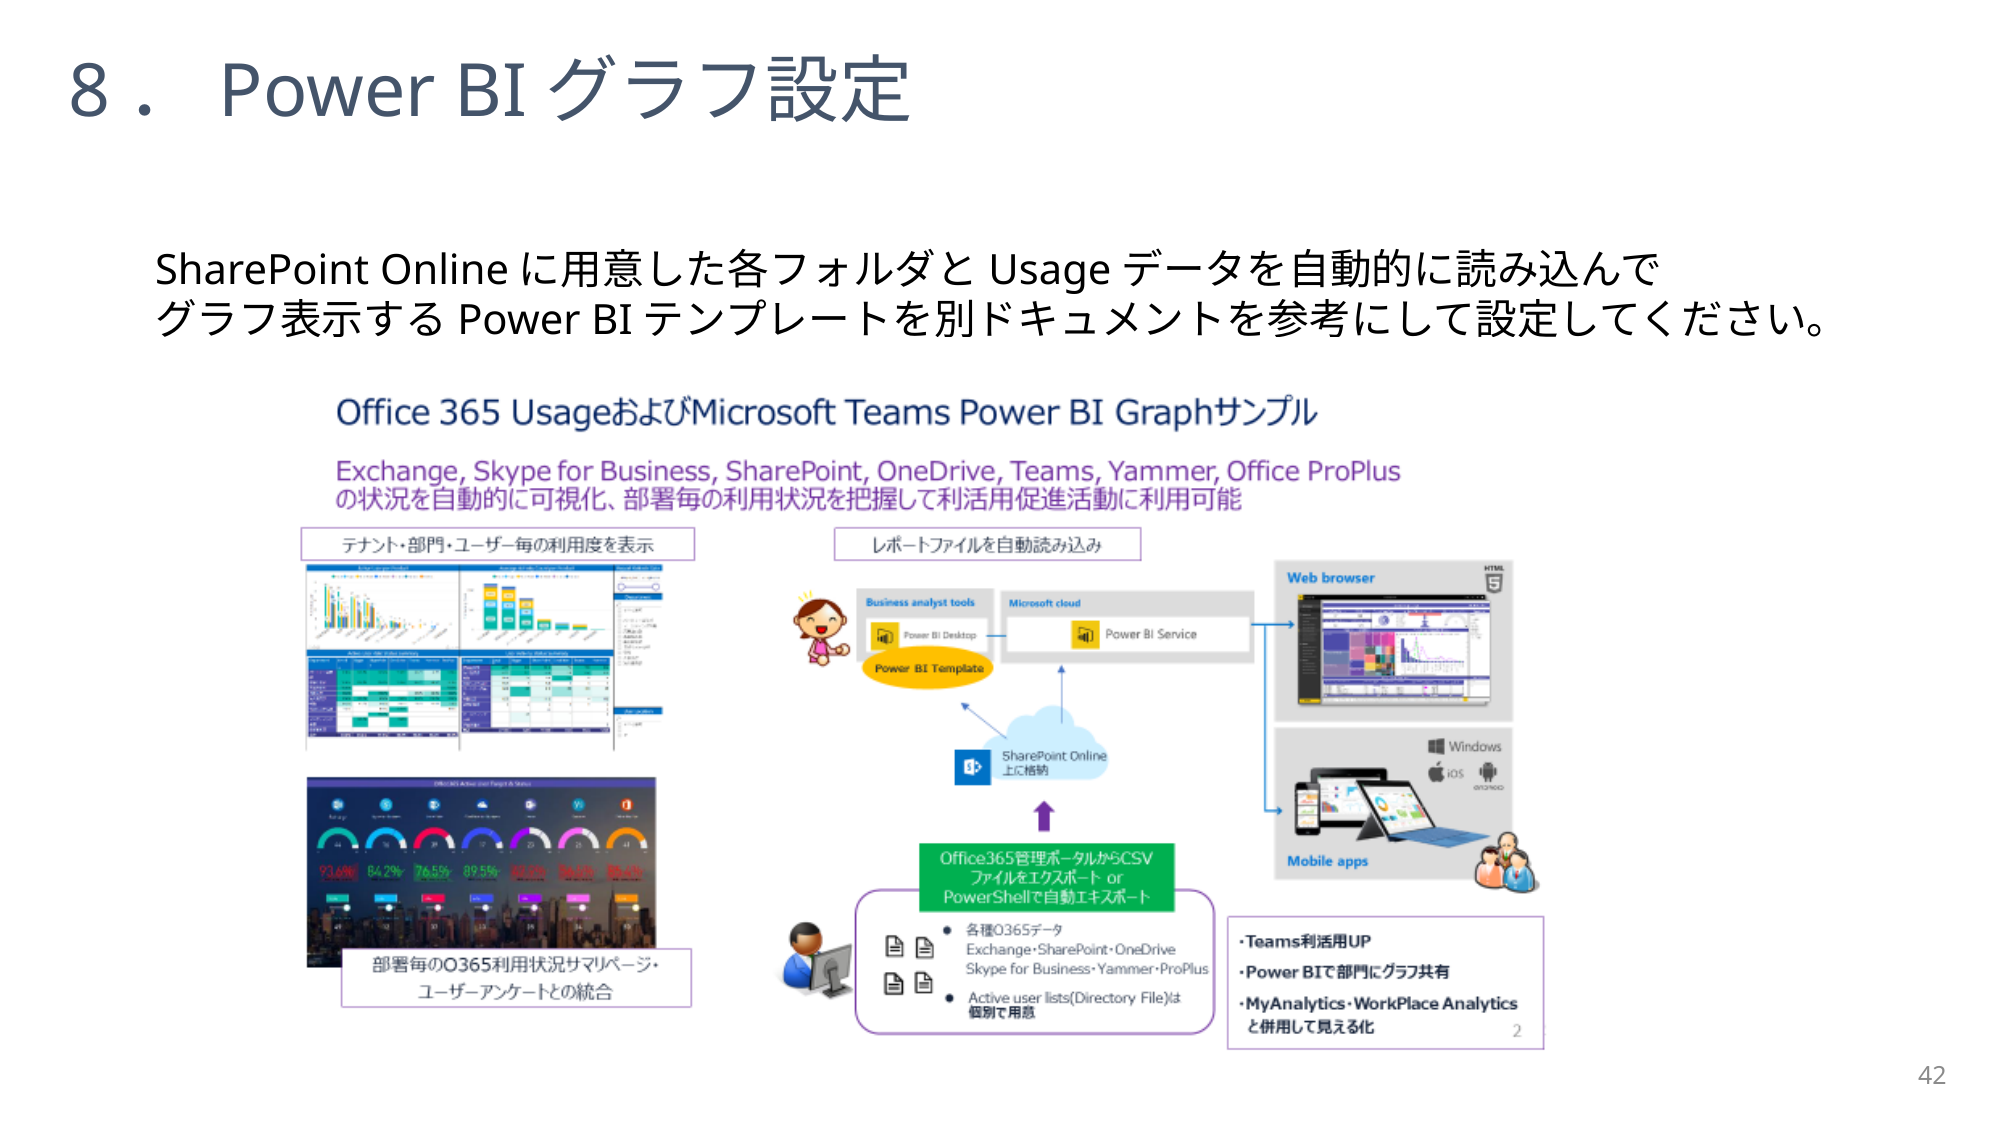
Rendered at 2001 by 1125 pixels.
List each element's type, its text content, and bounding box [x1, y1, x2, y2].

text_box 42 [1875, 1052, 1962, 1113]
text_box 8．Power BIグラフ設定 [38, 29, 1788, 157]
text_box SharePoint Onlineに用意した各フォルダとUsageデータを自動的に読み込んで グラフ表示するPower BIテンプレートを別ドキュメントを参考にして設定してください。 [140, 235, 1846, 396]
picture [267, 337, 1556, 1063]
